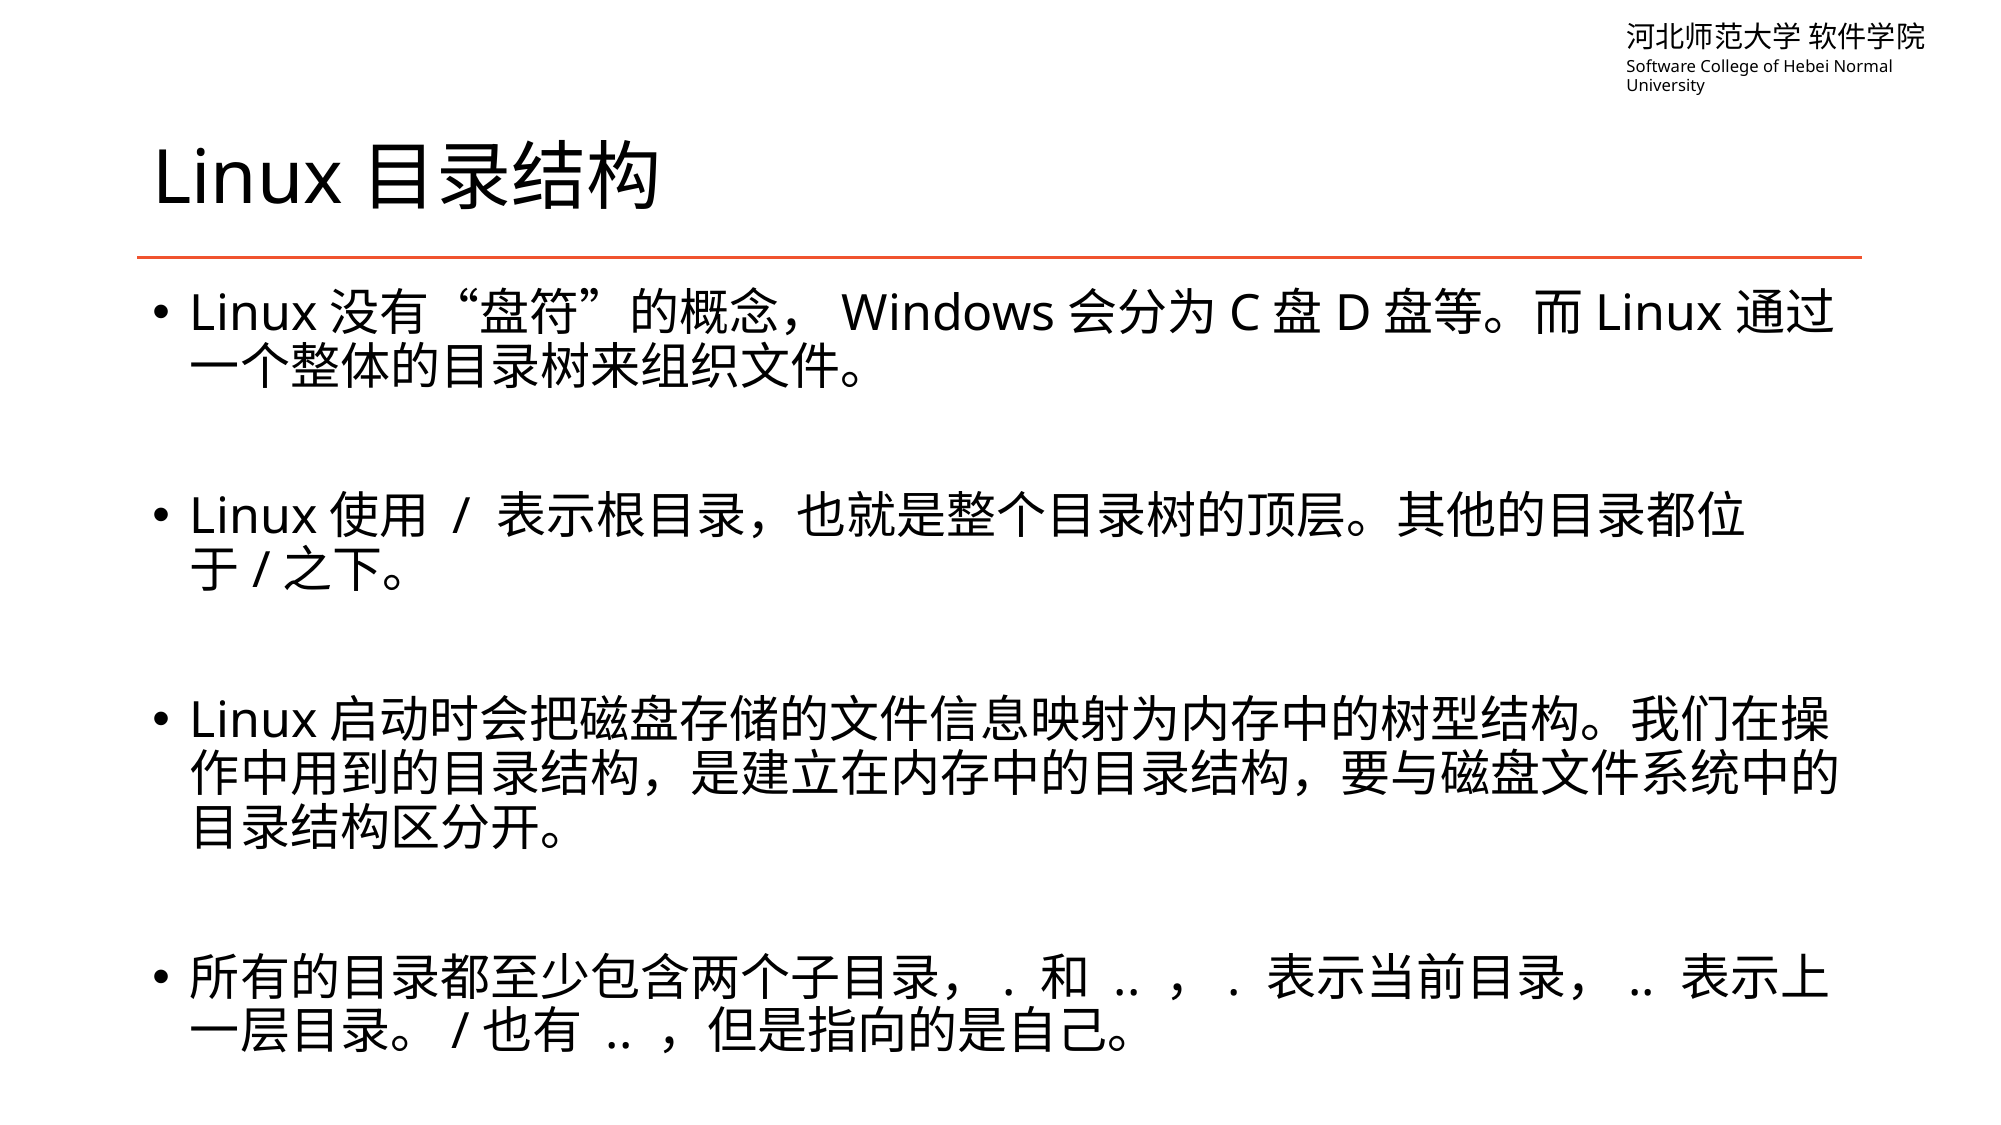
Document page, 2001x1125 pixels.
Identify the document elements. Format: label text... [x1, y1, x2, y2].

list Linux没有“盘符”的概念，Windows会分为C盘D盘等。而Linux通过一个整体的目录树来组织文件。 Linux使用 / 表示根目录，也就是整个目录树的顶层。其他的目录都位于/之下。 Linux启动时会把磁盘存储的文件信息映射为内存中的树型结构。我们在操作中用到的目录结构，是建立在内存中的目录结构，要与磁盘文件系统中的目录结构区分开。 所有的目录都至少包含两个子目录，. 和 .. ，. 表示当前目录，.. 表示上一层目录。/也有 .. ，但是指向的是自己。 [137, 279, 1863, 1079]
title Linux目录结构 [137, 120, 1863, 237]
